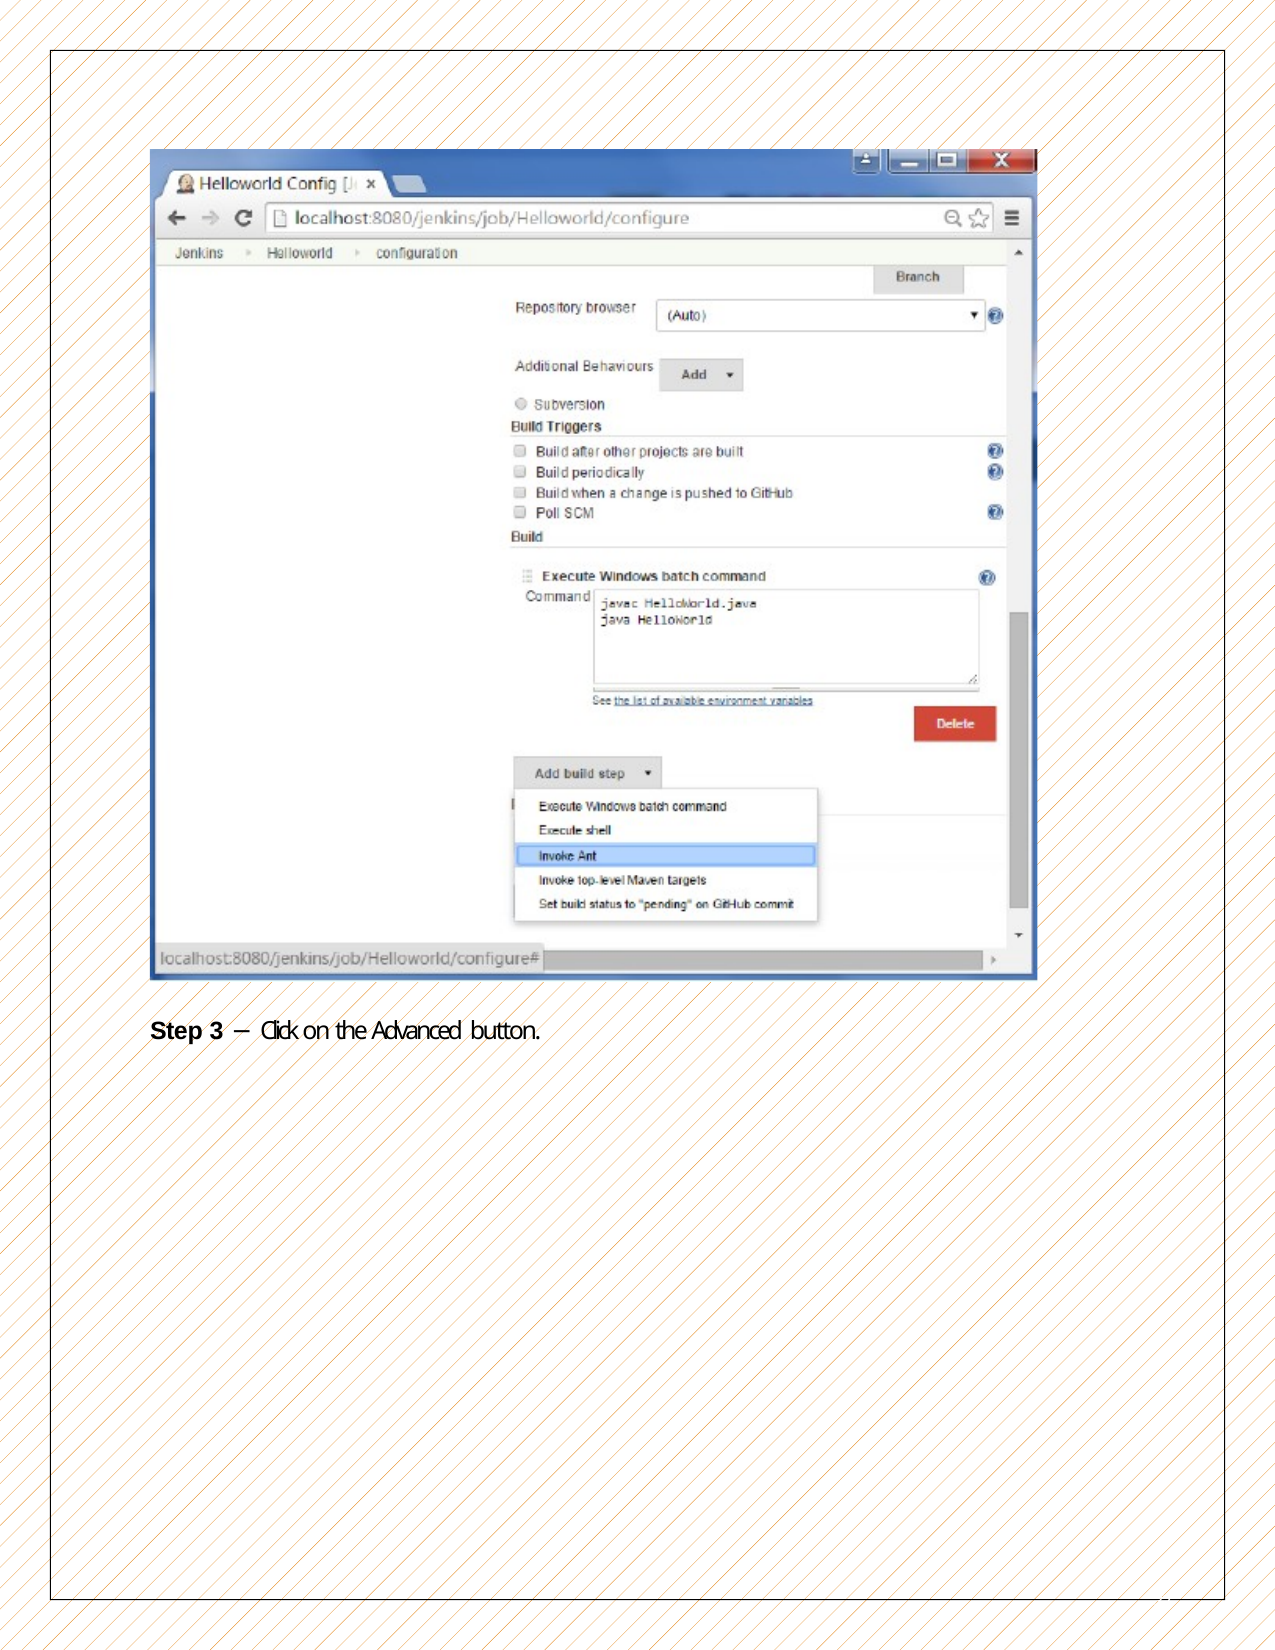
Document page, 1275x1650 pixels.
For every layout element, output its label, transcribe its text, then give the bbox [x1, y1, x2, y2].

slide_number 37 [1035, 1117, 1173, 1650]
text_box Step 3 − Click on the Advanced button. [147, 1012, 590, 1045]
text_box [149, 149, 1038, 982]
